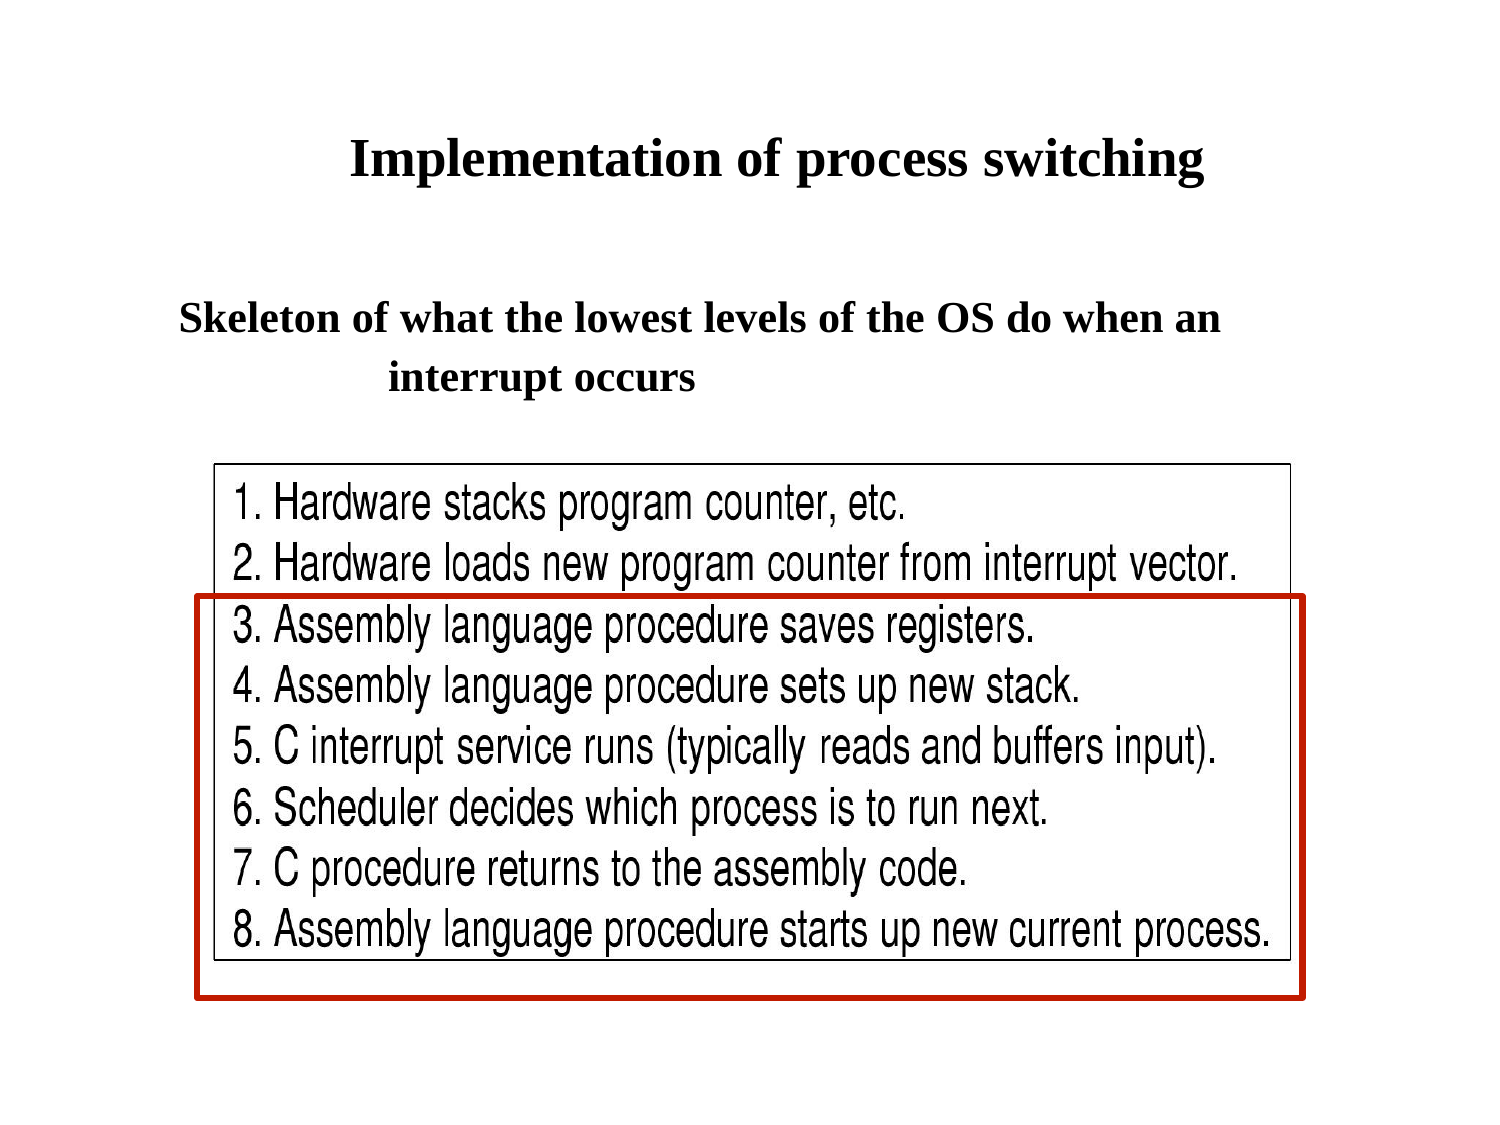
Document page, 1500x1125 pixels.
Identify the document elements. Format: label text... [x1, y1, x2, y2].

text_box Skeleton of what the lowest levels of the OS do when an interrupt occurs [176, 281, 1363, 400]
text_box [193, 457, 1307, 1003]
title Implementation of process switching [152, 58, 1400, 249]
